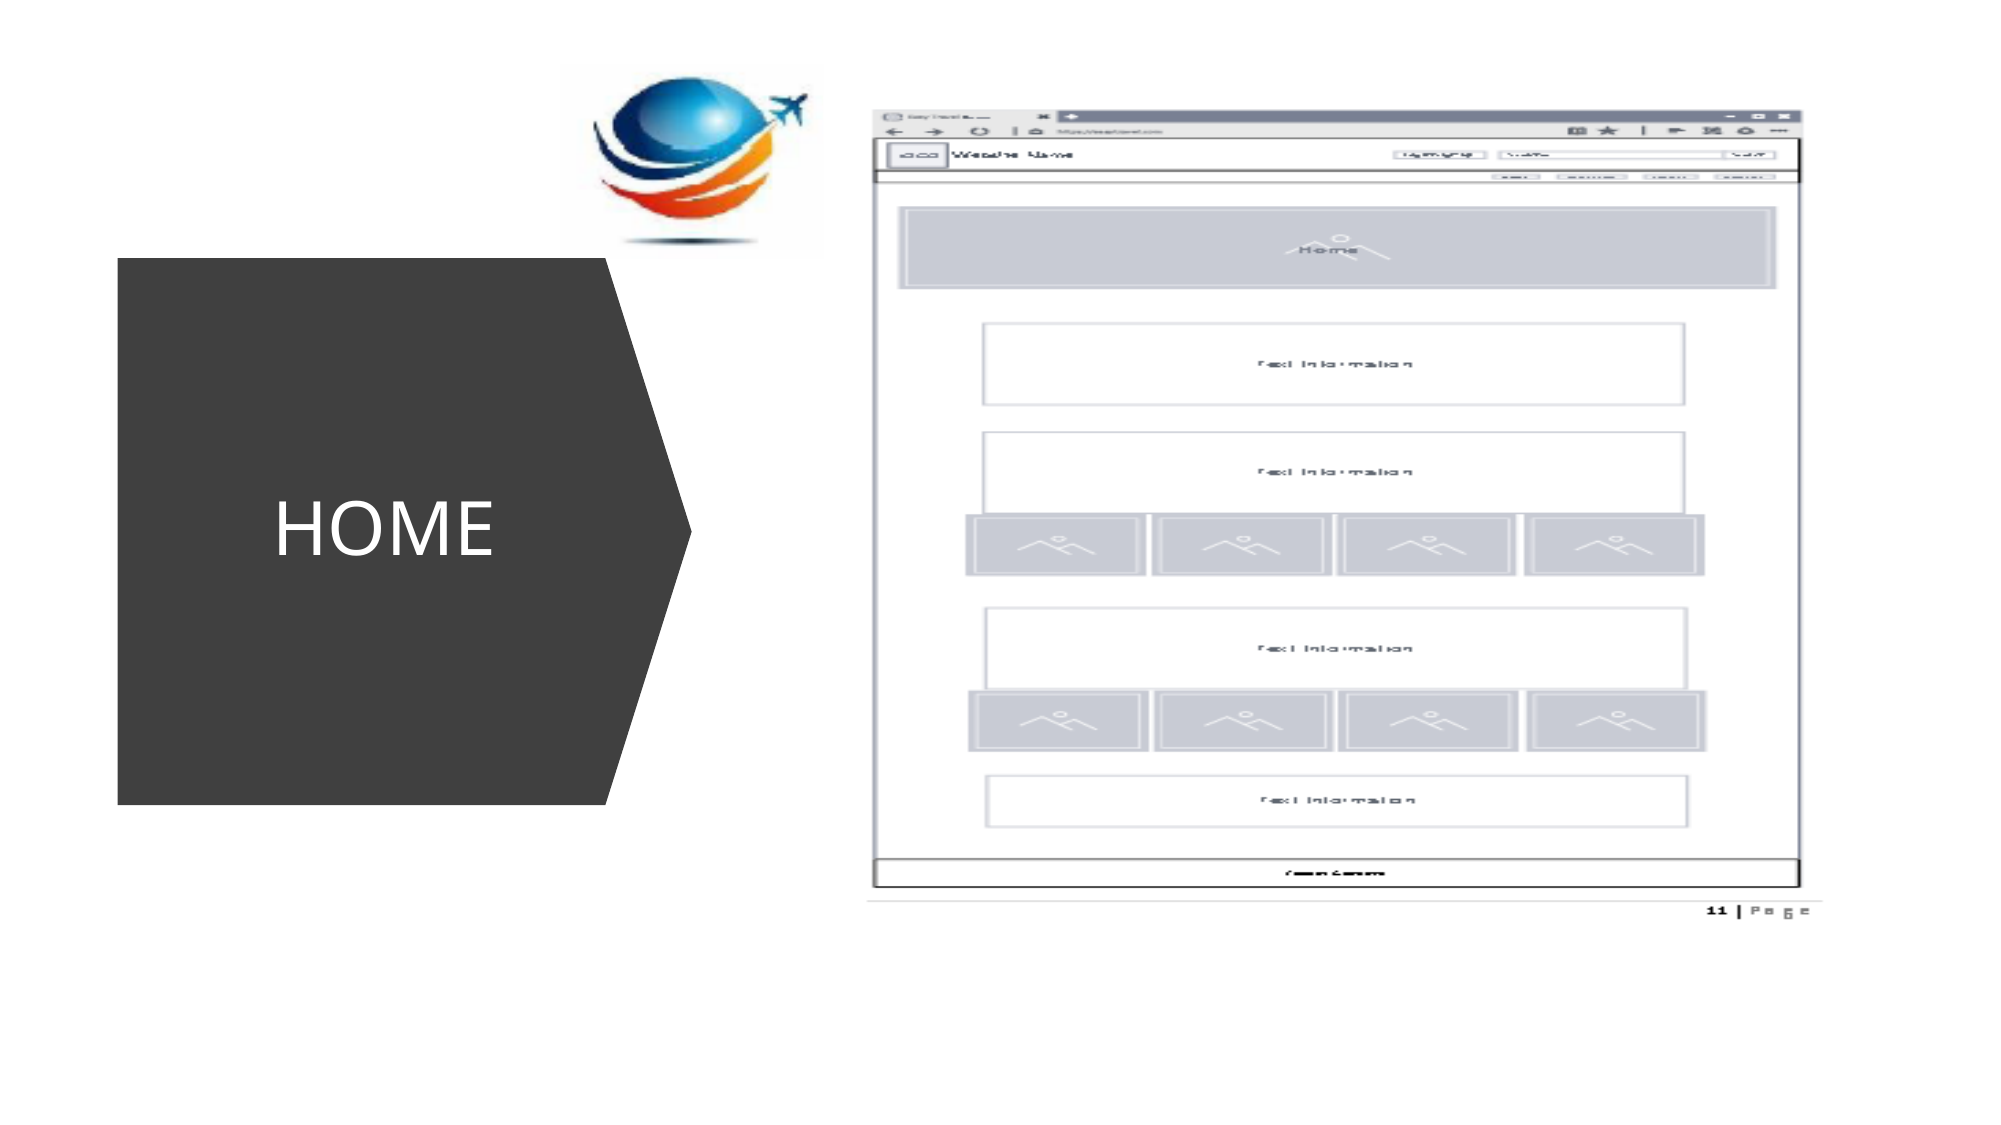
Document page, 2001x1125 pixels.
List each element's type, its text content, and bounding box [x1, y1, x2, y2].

text_box [116, 257, 693, 807]
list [835, 92, 1911, 935]
title HOME [168, 322, 601, 741]
picture [560, 64, 824, 259]
